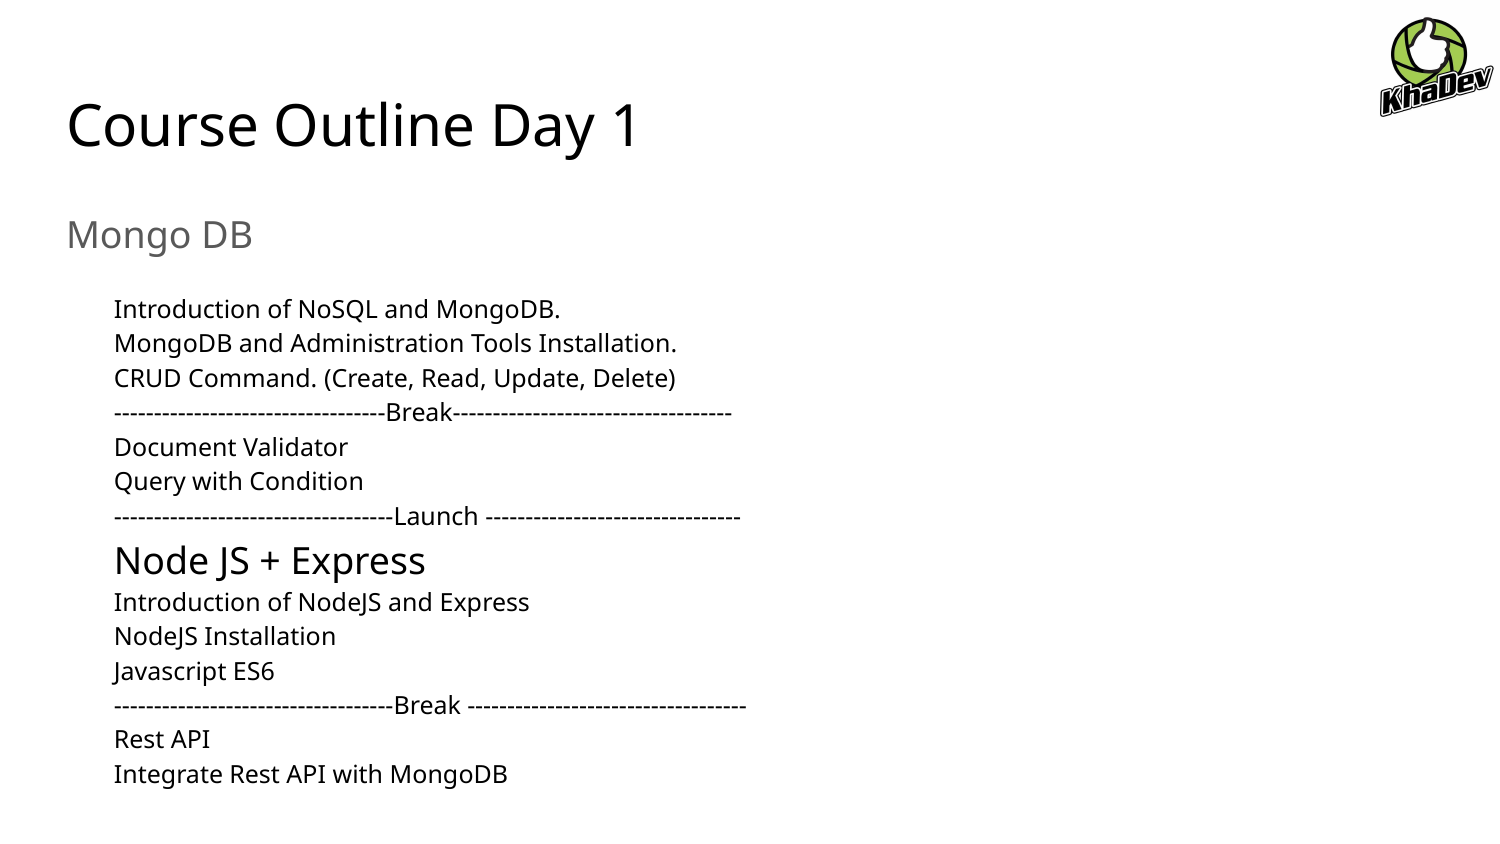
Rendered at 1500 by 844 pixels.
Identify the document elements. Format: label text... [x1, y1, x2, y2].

list Mongo DB Introduction of NoSQL and MongoDB. MongoDB and Administration Tools Installation. CRUD Command. (Create, Read, Update, Delete) ----------------------------------Break----------------------------------- Document Validator Query with Condition -----------------------------------Launch -------------------------------- Node JS + Express Introduction of NodeJS and Express NodeJS Installation Javascript ES6 -----------------------------------Break ----------------------------------- Rest API Integrate Rest API with MongoDB [51, 189, 1449, 750]
title Course Outline Day 1 [51, 72, 1449, 167]
picture [1360, 0, 1500, 130]
